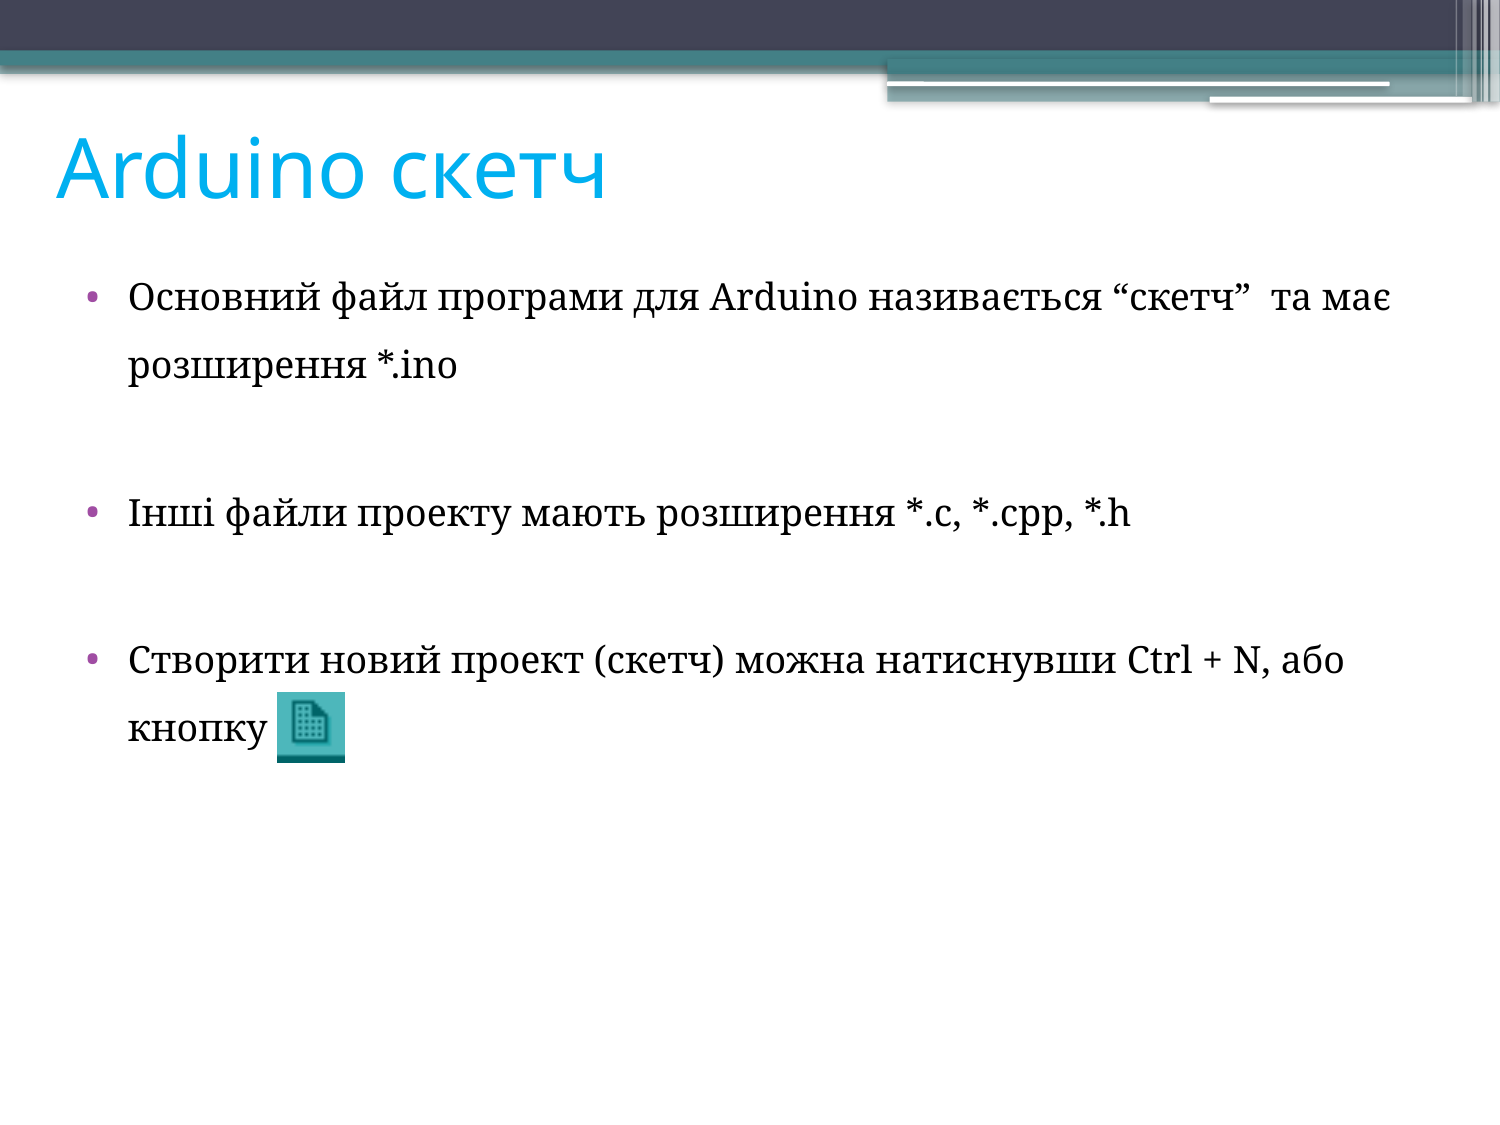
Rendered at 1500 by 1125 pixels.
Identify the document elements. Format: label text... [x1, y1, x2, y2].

text_box Основний файл програми для Arduino називається “скетч” та має розширення *.ino Інші файли проекту мають розширення *.с, *.cpp, *.h Створити новий проект (скетч) можна натиснувши Ctrl + N, або кнопку [53, 243, 1425, 988]
title Arduino скетч [41, 78, 1436, 254]
picture [277, 692, 345, 763]
